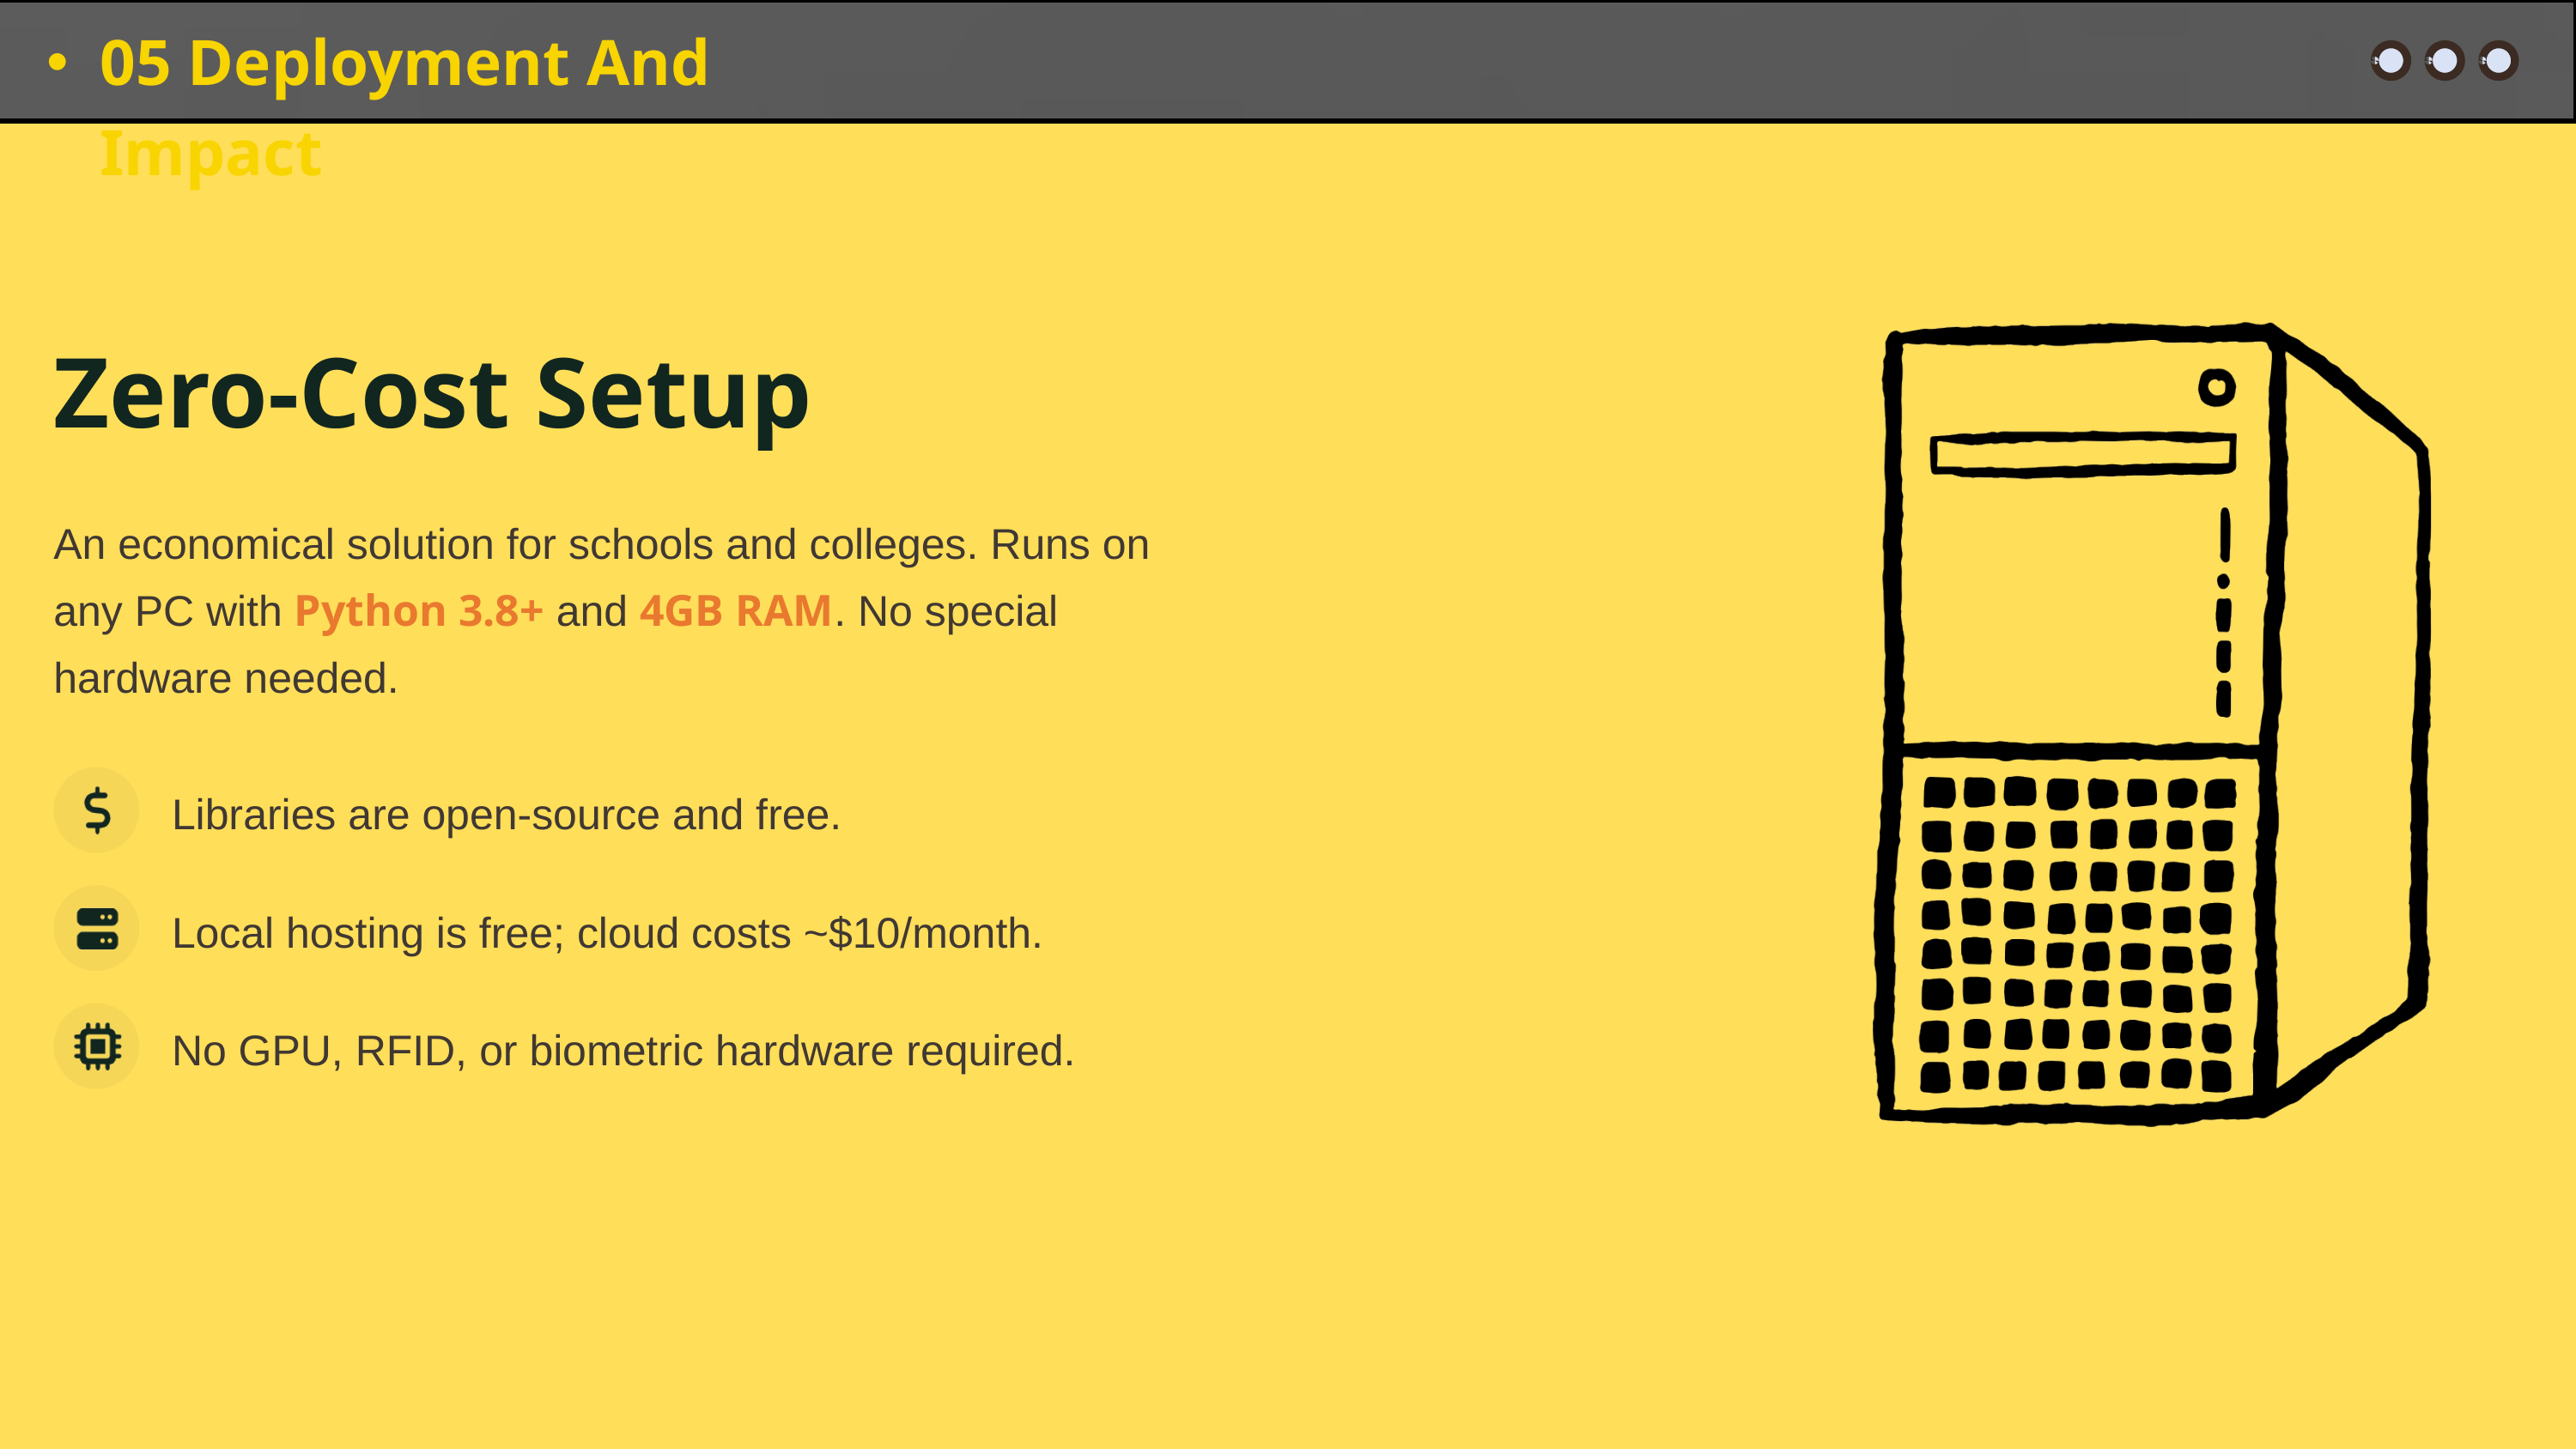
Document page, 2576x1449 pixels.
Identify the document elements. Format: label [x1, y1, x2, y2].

text_box [171, 1003, 1120, 1079]
text_box [171, 767, 886, 843]
text_box [53, 499, 1203, 703]
text_box [53, 316, 1299, 467]
text_box [2370, 39, 2519, 82]
text_box [53, 767, 140, 853]
text_box [53, 884, 140, 972]
text_box [53, 1003, 140, 1089]
text_box [0, 0, 2576, 1449]
text_box [171, 885, 1087, 961]
